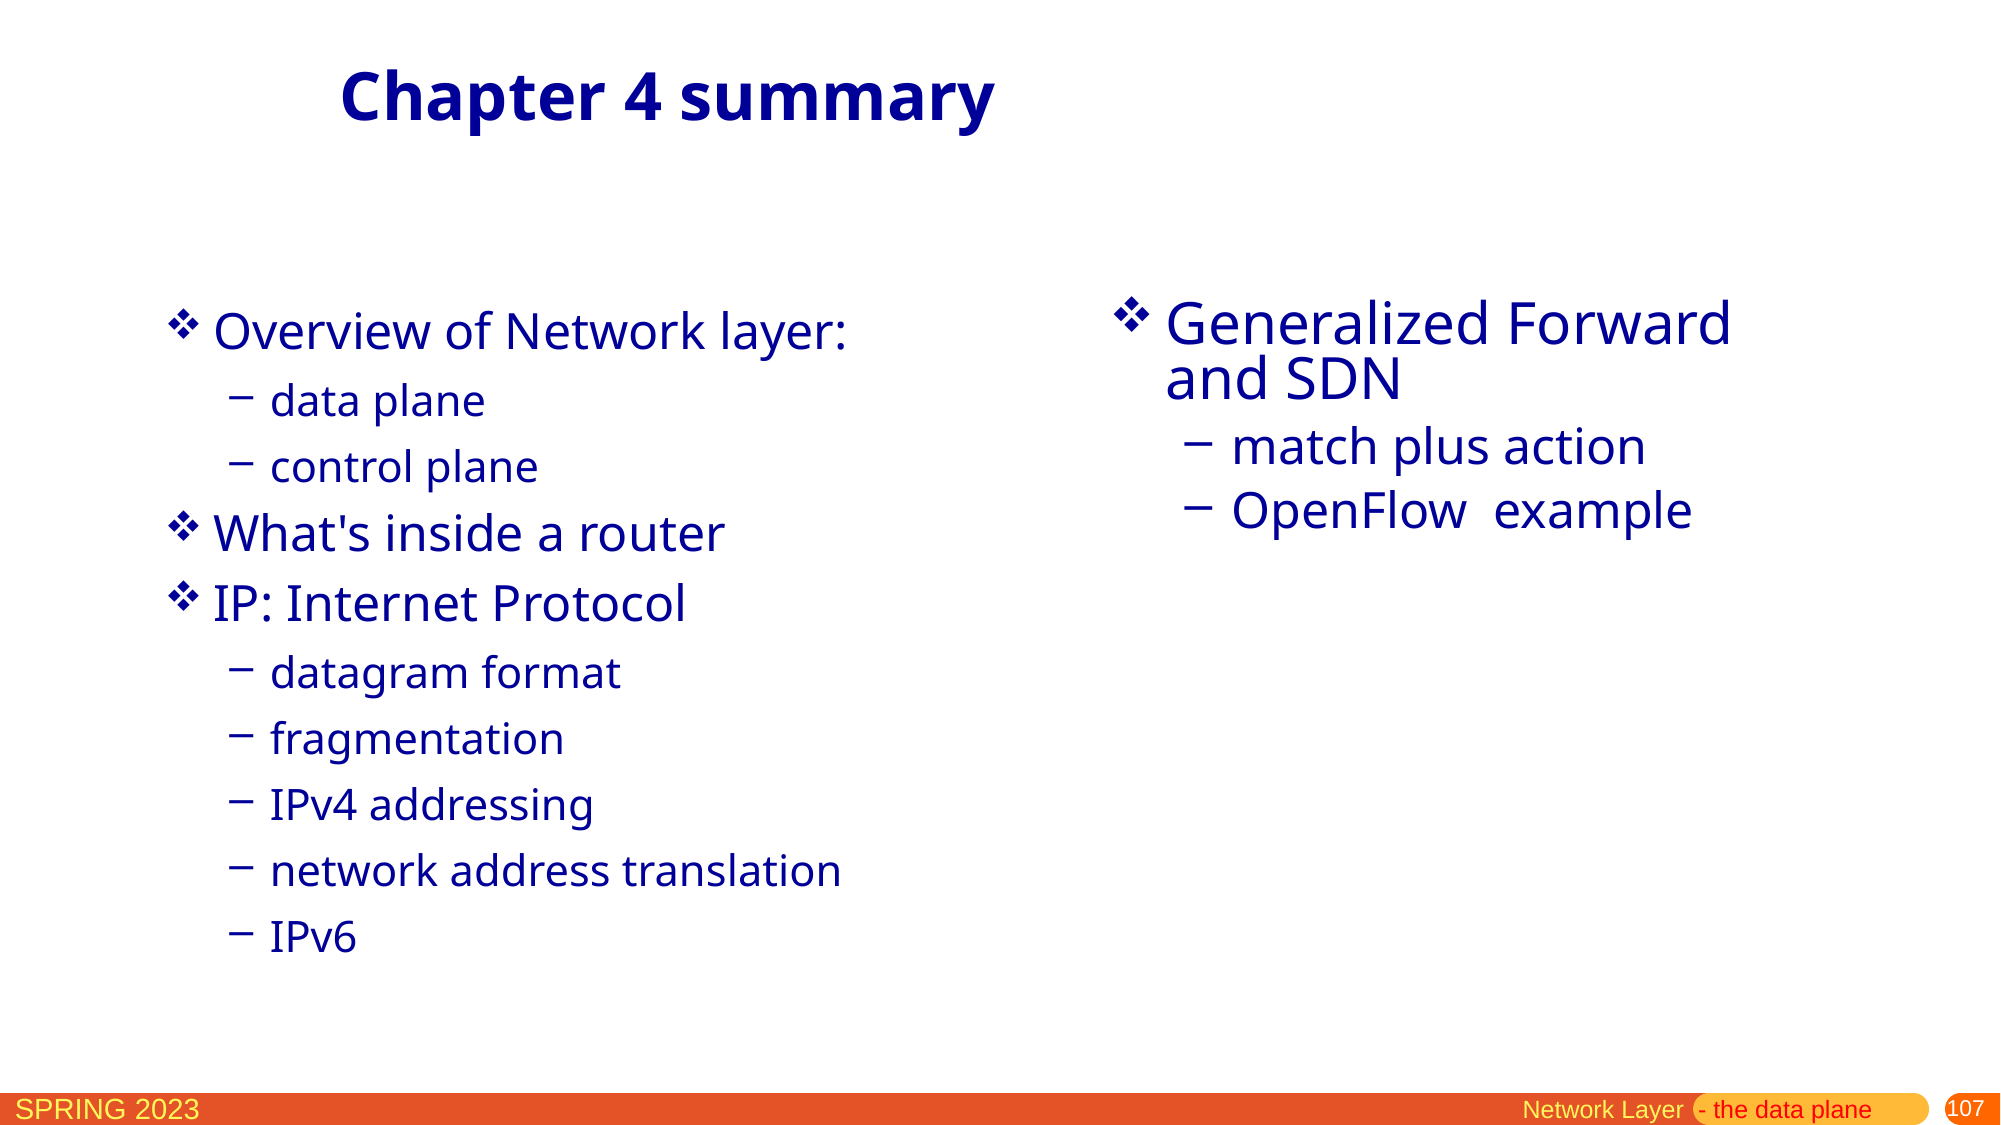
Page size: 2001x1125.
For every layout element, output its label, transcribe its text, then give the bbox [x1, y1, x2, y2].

text_box Chapter 4 summary [324, 0, 1600, 188]
text_box Generalized Forward and SDN match plus action OpenFlow example [1094, 292, 1839, 969]
list Overview of Network layer: data plane control plane What's inside a router IP: Internet Protocol datagram format fragmentation IPv4 addressing network address translation IPv6 [149, 292, 1060, 969]
text_box Network Layer - the data plane [1507, 1086, 2000, 1125]
